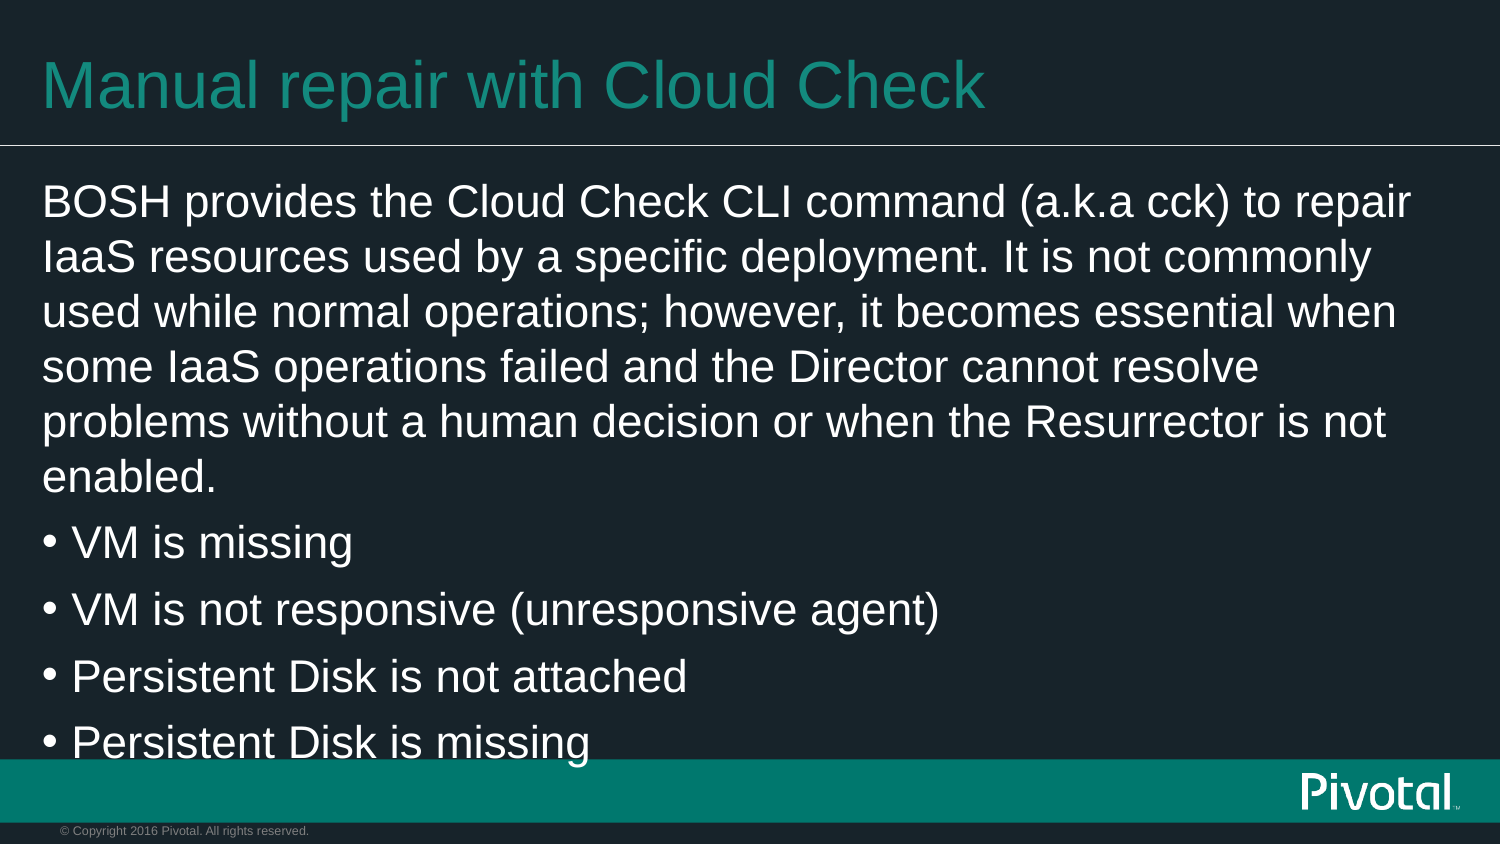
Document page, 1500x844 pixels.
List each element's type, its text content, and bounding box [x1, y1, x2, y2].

picture [1302, 773, 1460, 810]
list BOSH provides the Cloud Check CLI command (a.k.a cck) to repair IaaS resources used by a specific deployment. It is not commonly used while normal operations; however, it becomes essential when some IaaS operations failed and the Director cannot resolve problems without a human decision or when the Resurrector is not enabled. VM is missing VM is not responsive (unresponsive agent) Persistent Disk is not attached Persistent Disk is missing [26, 156, 1461, 735]
title Manual repair with Cloud Check [26, 52, 1461, 113]
